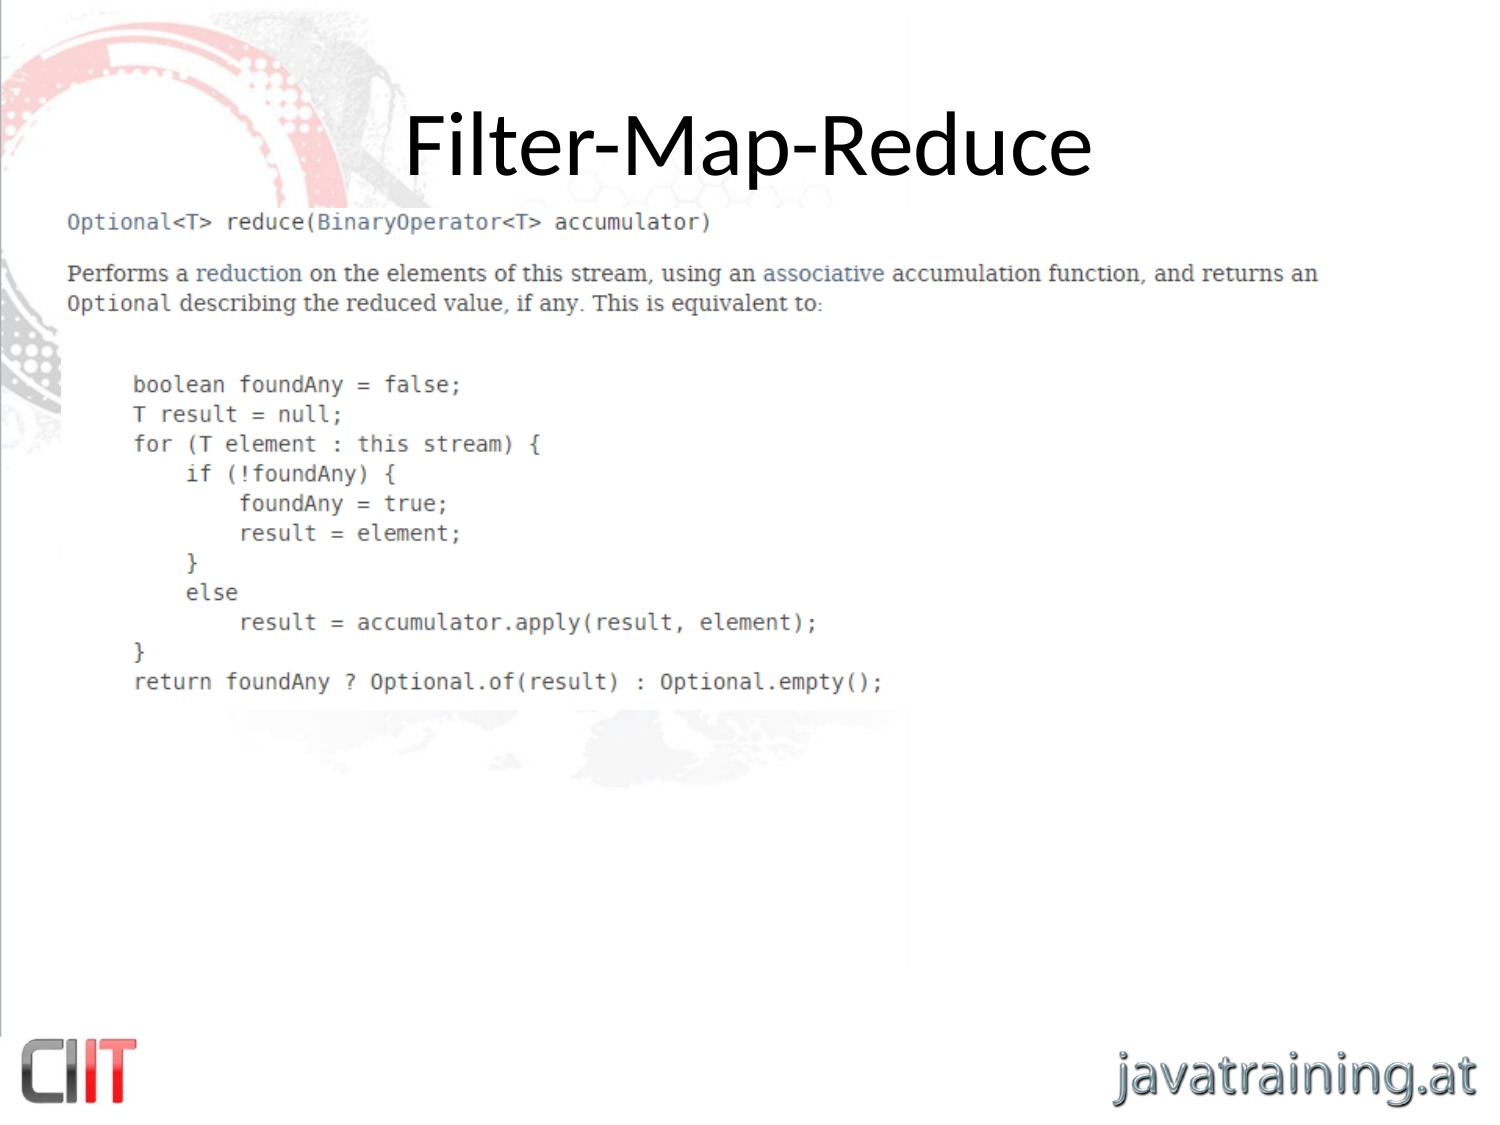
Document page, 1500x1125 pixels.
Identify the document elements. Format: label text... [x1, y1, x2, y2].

title Filter-Map-Reduce [75, 45, 1425, 233]
picture [0, 0, 1500, 1125]
